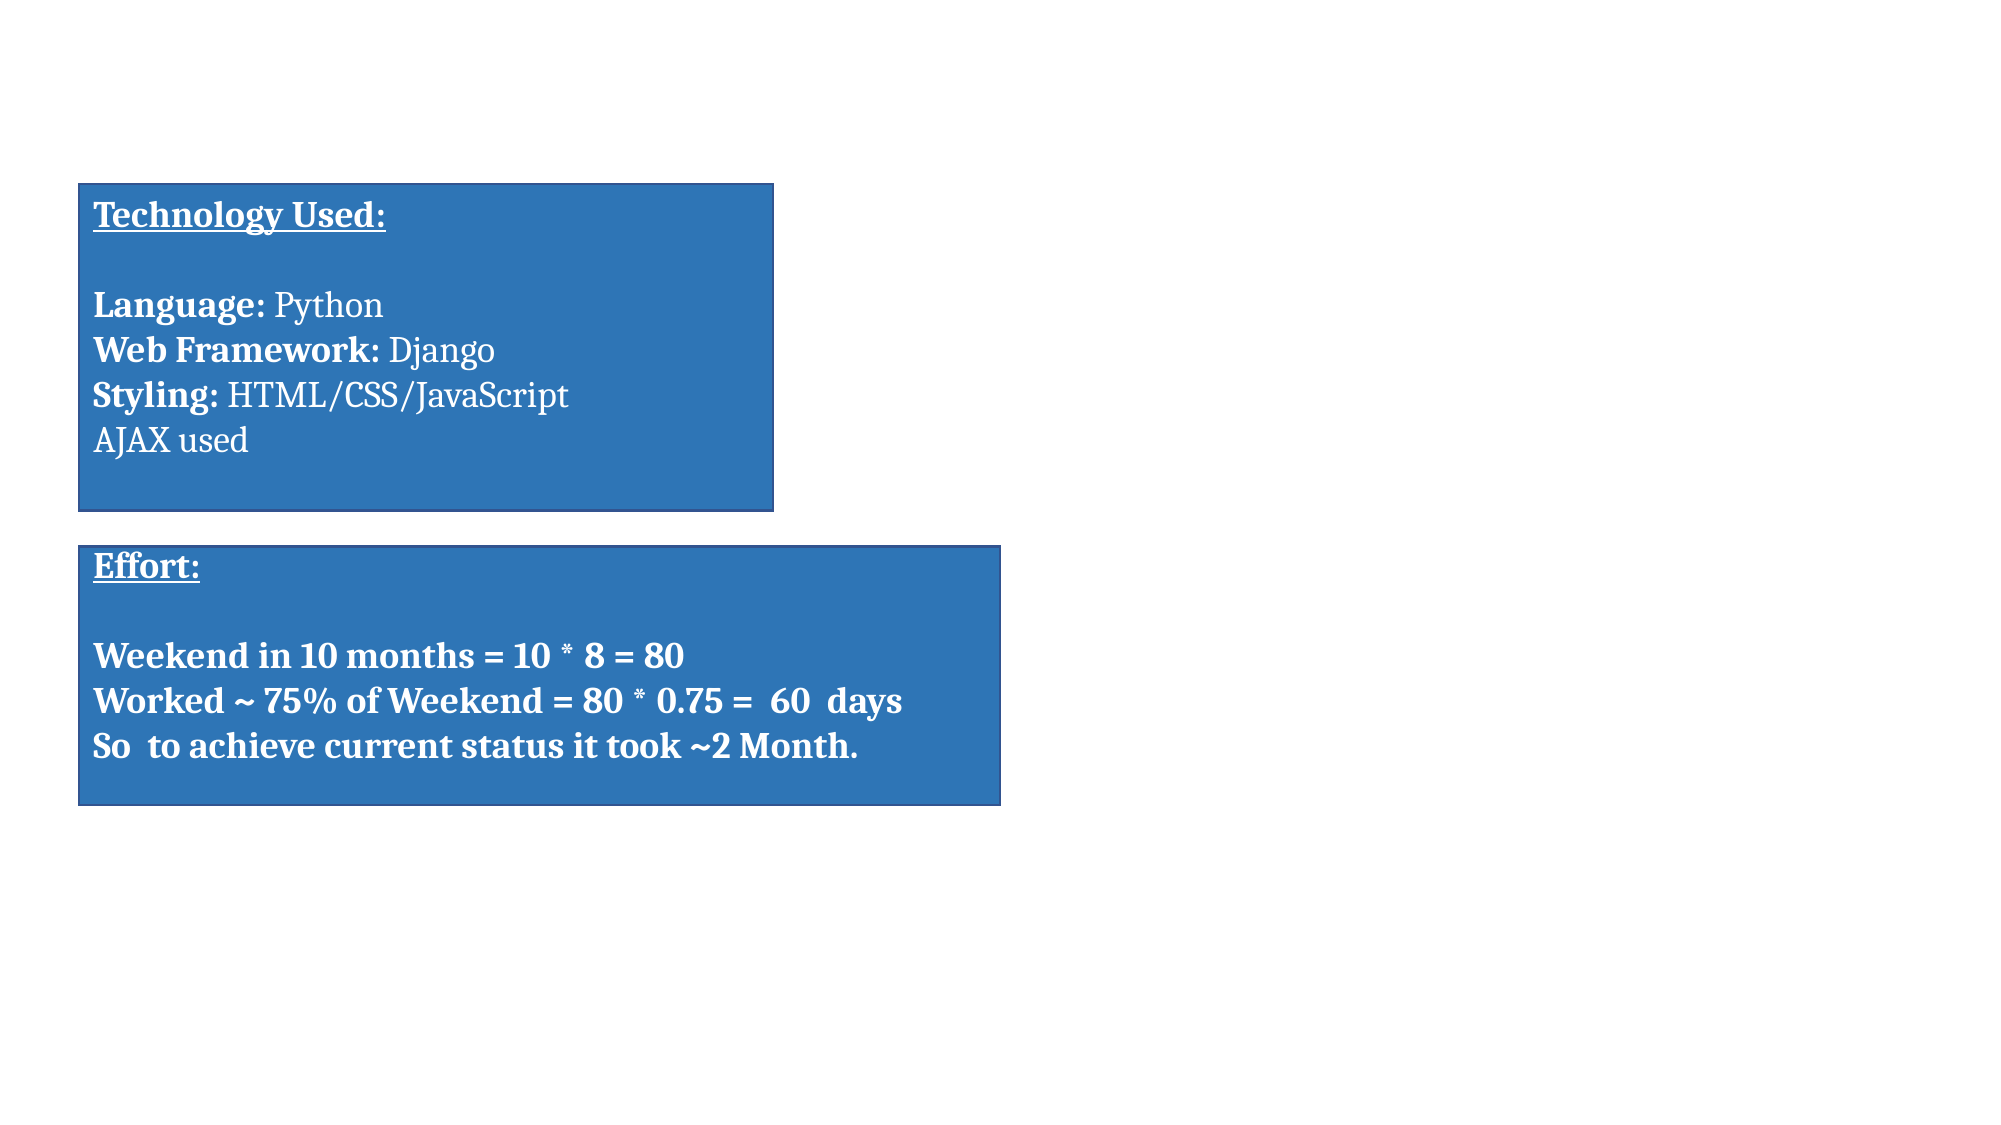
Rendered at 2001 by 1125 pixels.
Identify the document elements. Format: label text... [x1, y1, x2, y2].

text_box Technology Used: Language: Python Web Framework: Django Styling: HTML/CSS/JavaScript AJAX used [78, 183, 774, 512]
text_box Effort: Weekend in 10 months = 10 * 8 = 80 Worked ~ 75% of Weekend = 80 * 0.75 = 60 days So to achieve current status it took ~2 Month. [78, 545, 1001, 806]
